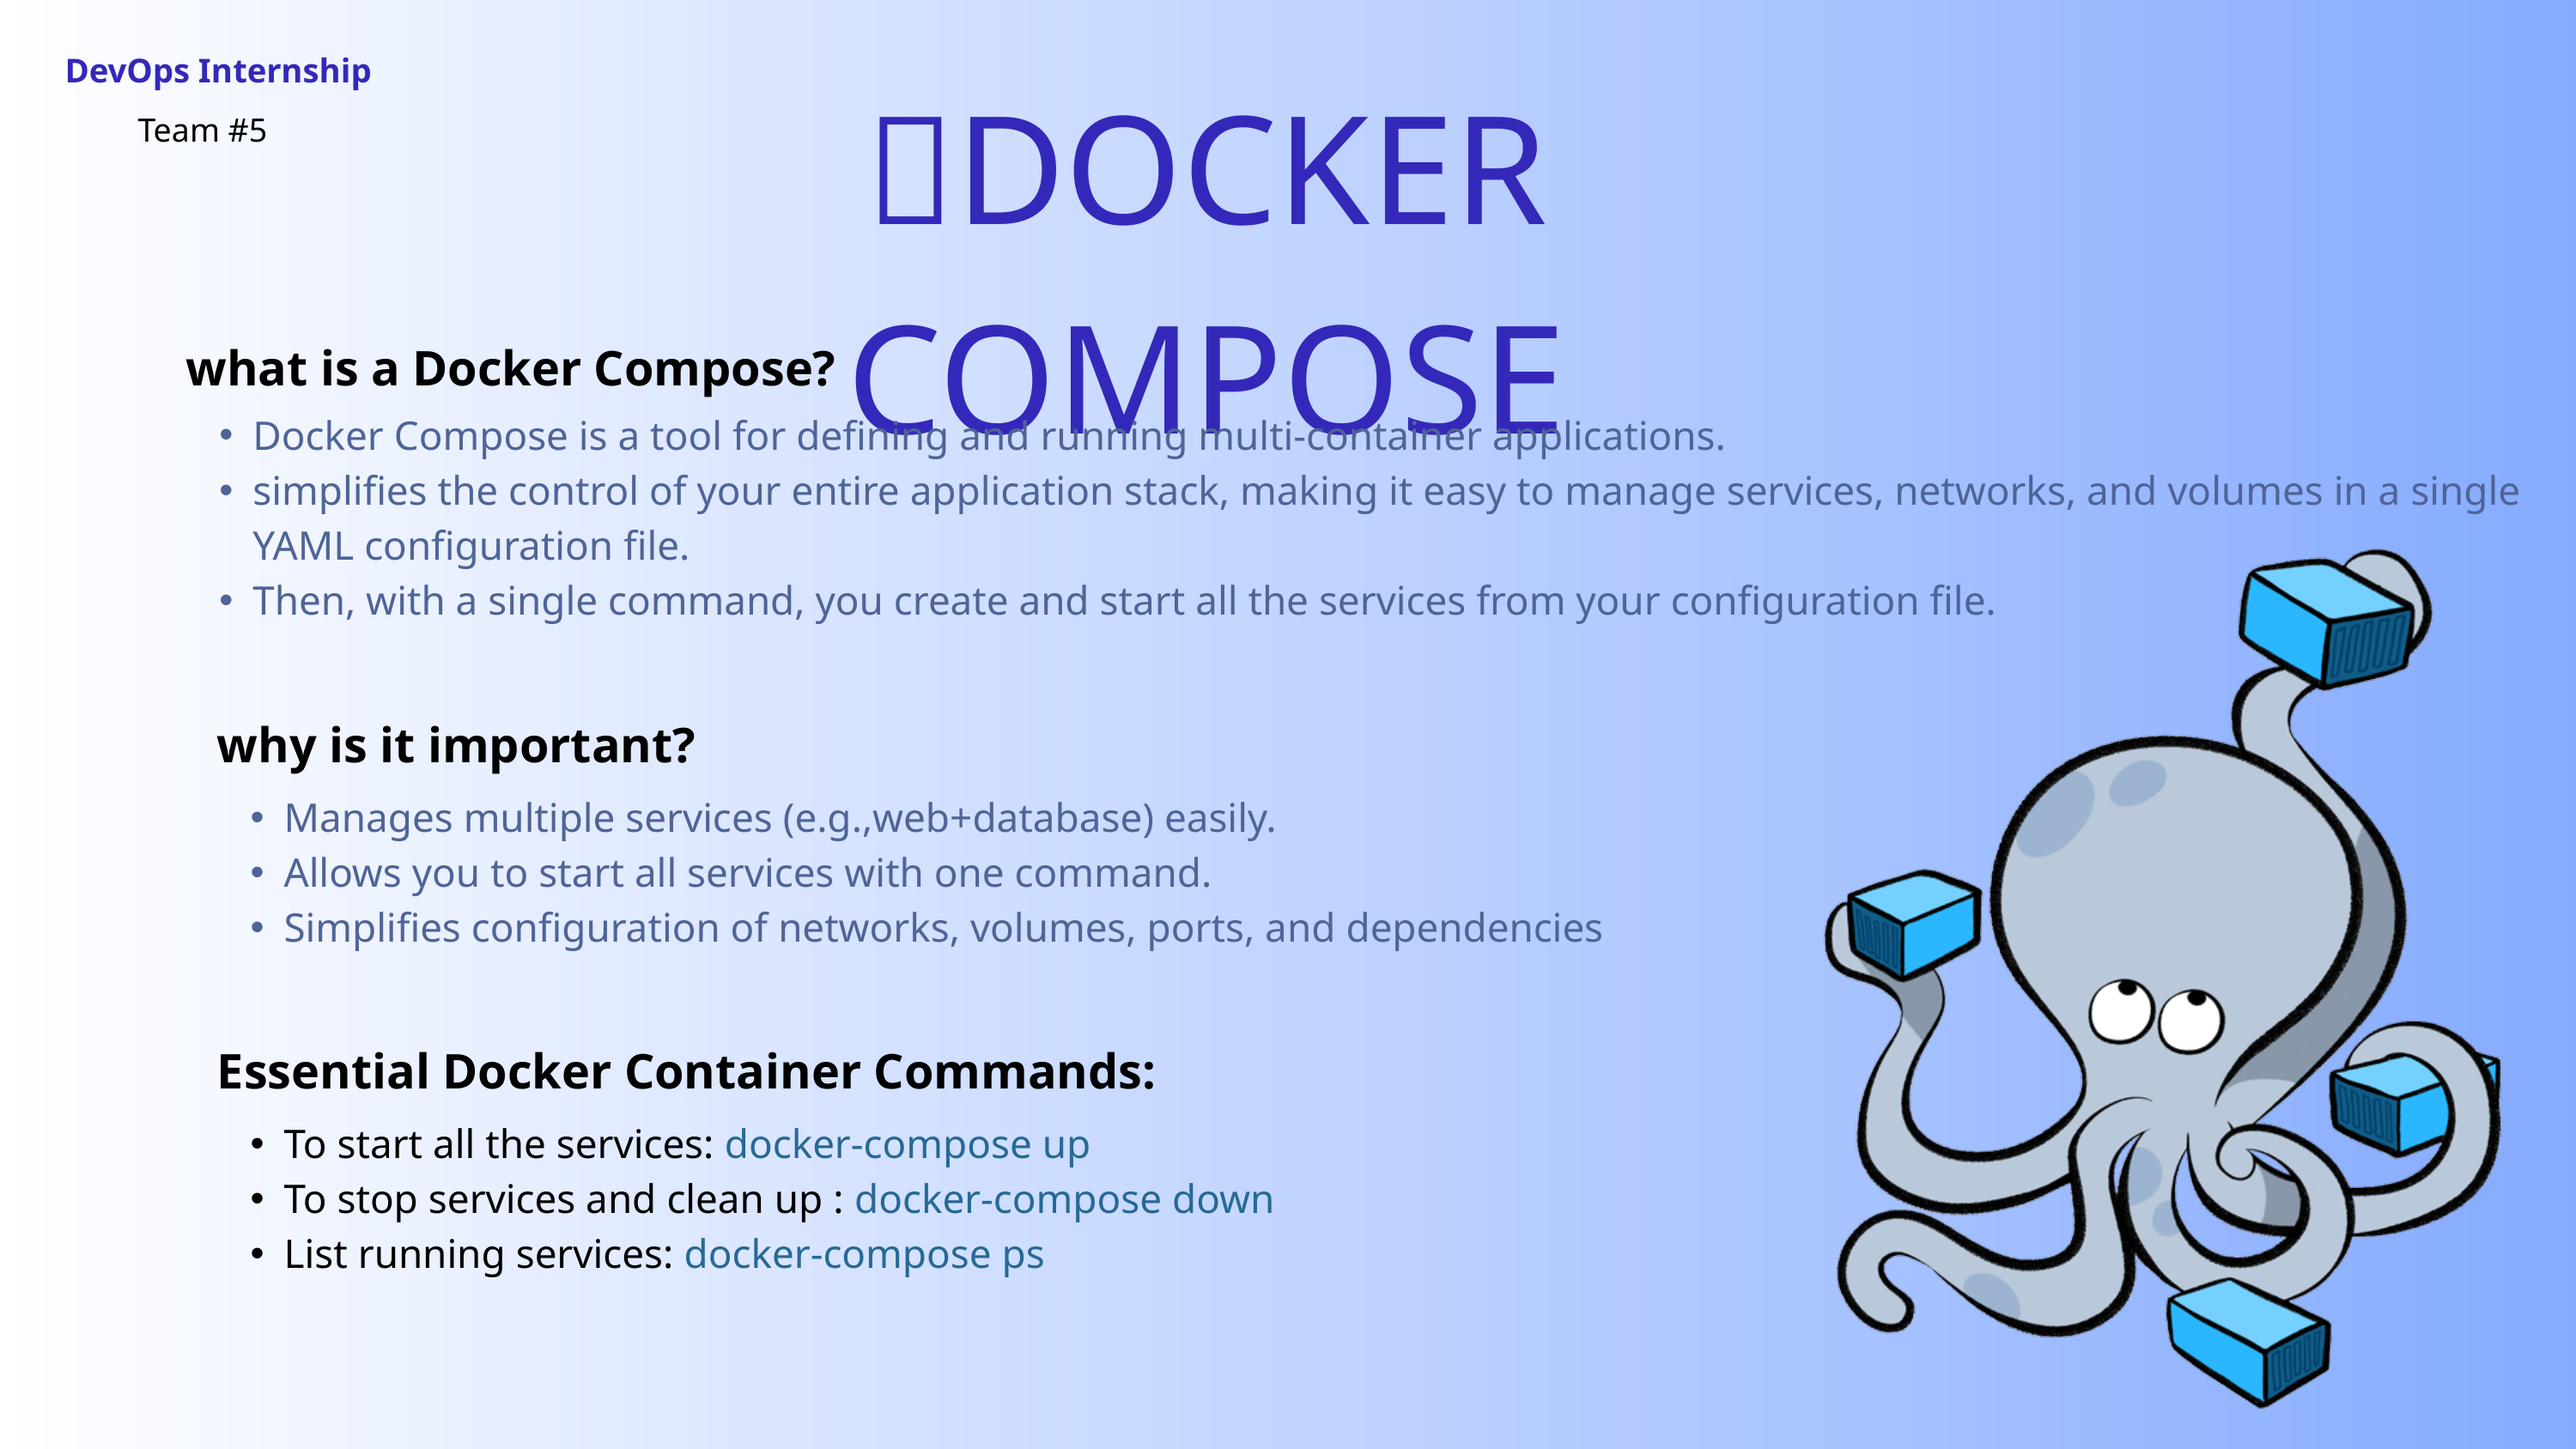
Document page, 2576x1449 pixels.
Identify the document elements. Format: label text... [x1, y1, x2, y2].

text_box Essential Docker Container Commands: [216, 1031, 1303, 1099]
text_box DevOps Internship [64, 43, 526, 90]
text_box why is it important? [216, 705, 746, 773]
text_box To start all the services: docker-compose up To stop services and clean up : docker-compose down List running services: docker-compose ps [216, 1111, 1771, 1276]
text_box what is a Docker Compose? [185, 328, 1437, 396]
text_box Manages multiple services (e.g.,web+database) easily. Allows you to start all services with one command. Simplifies configuration of networks, volumes, ports, and dependencies [216, 785, 1771, 950]
text_box 🐙DOCKER COMPOSE [526, 44, 1888, 403]
text_box Team #5 [36, 103, 369, 149]
text_box [1823, 624, 2502, 1409]
text_box Docker Compose is a tool for defining and running multi-container applications. simplifies the control of your entire application stack, making it easy to manage services, networks, and volumes in a single YAML configuration file. Then, with a single command, you create and start all the services from your configuration file. [185, 403, 2537, 624]
